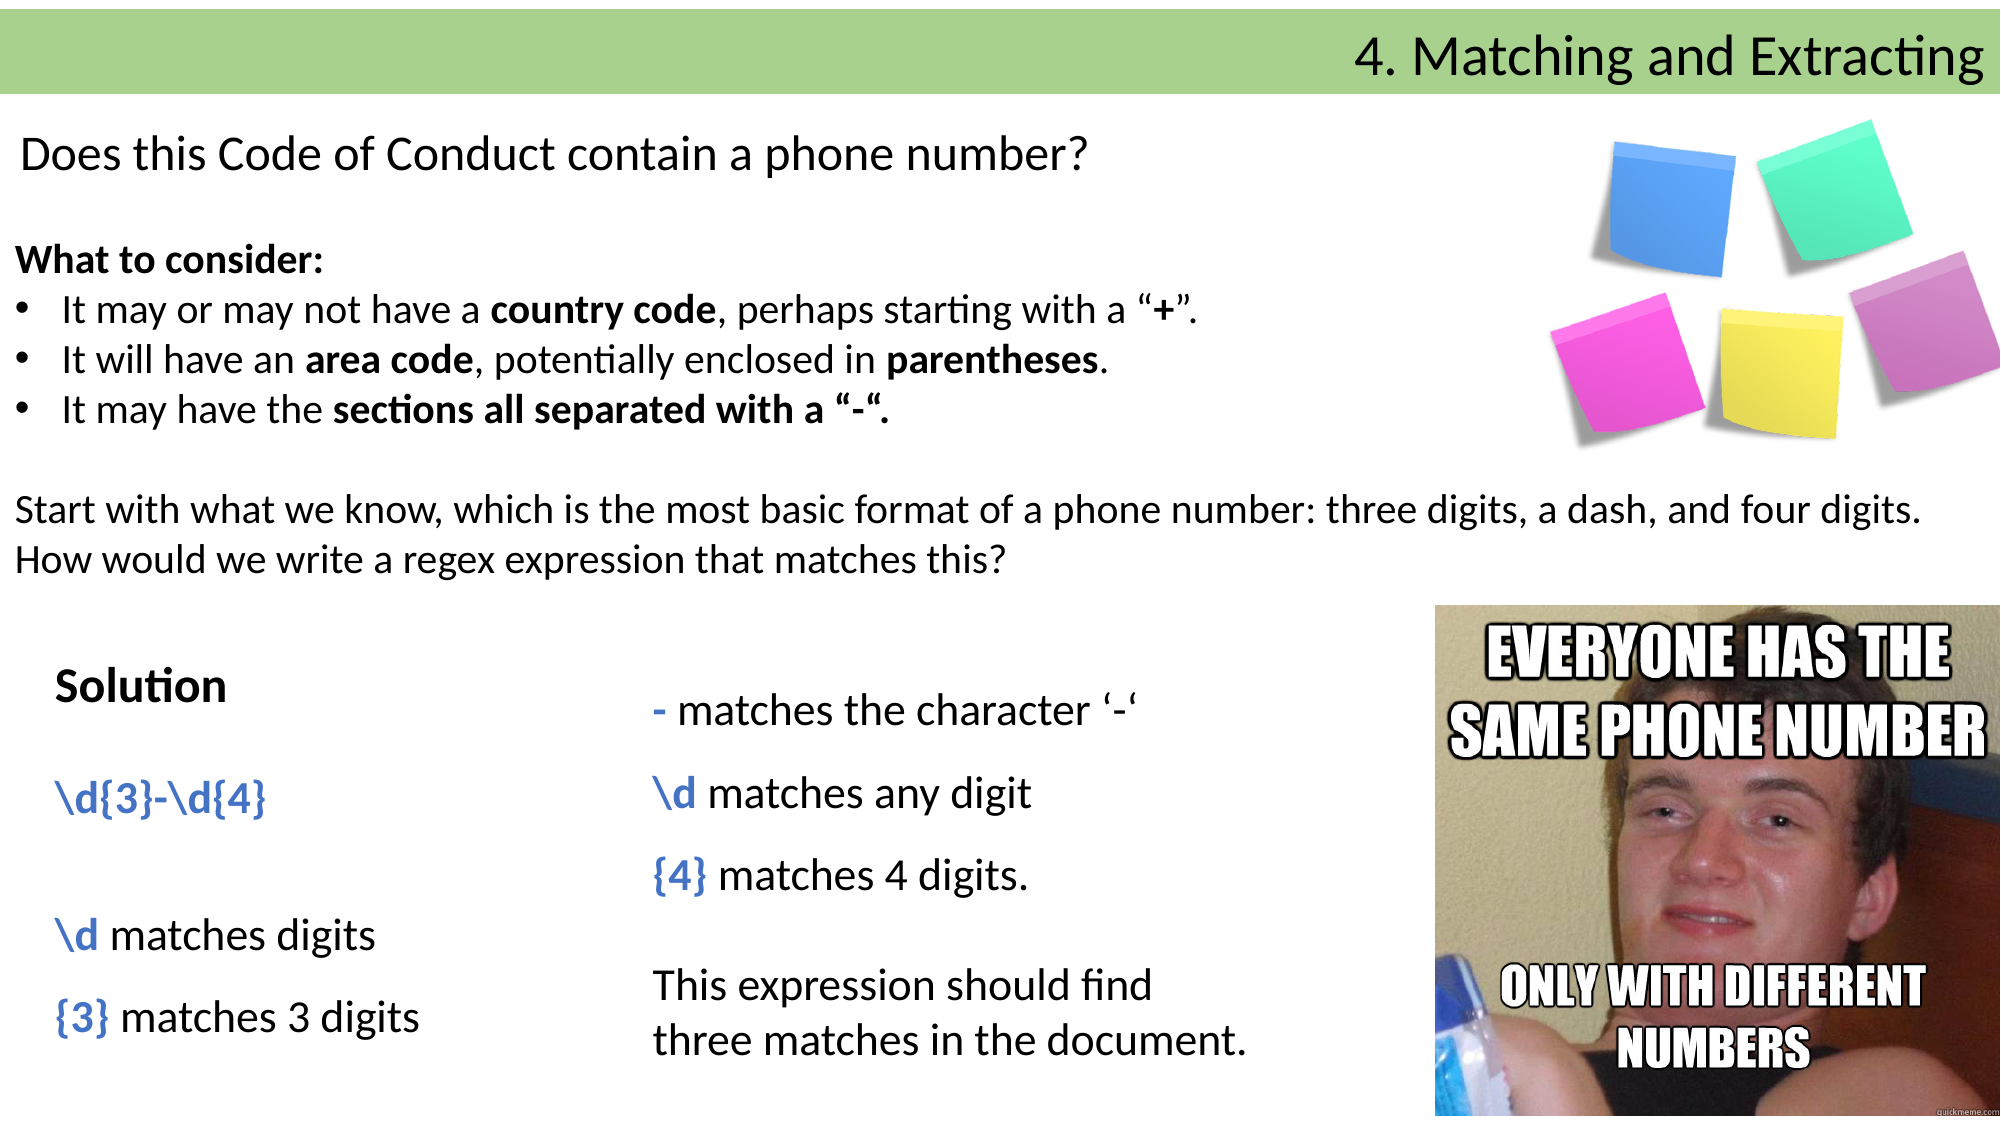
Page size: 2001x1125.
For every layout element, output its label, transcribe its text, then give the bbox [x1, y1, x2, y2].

text_box Does this Code of Conduct contain a phone number? [5, 112, 1106, 188]
picture [1435, 605, 2000, 1116]
picture [1539, 112, 2000, 477]
text_box What to consider: It may or may not have a country code, perhaps starting with a “+”. It will have an area code, potentially enclosed in parentheses. It may have the sections all separated with a “-“. Start with what we know, which is the most basic format of a phone number: three digits, a dash, and four digits. How would we write a regex expression that matches this? [0, 224, 2000, 680]
text_box Solution \d{3}-\d{4} \d matches digits {3} matches 3 digits - matches the character ‘-‘ \d matches any digit {4} matches 4 digits. This expression should find three matches in the document. [40, 644, 1266, 1121]
text_box 4. Matching and Extracting [0, 9, 2000, 94]
